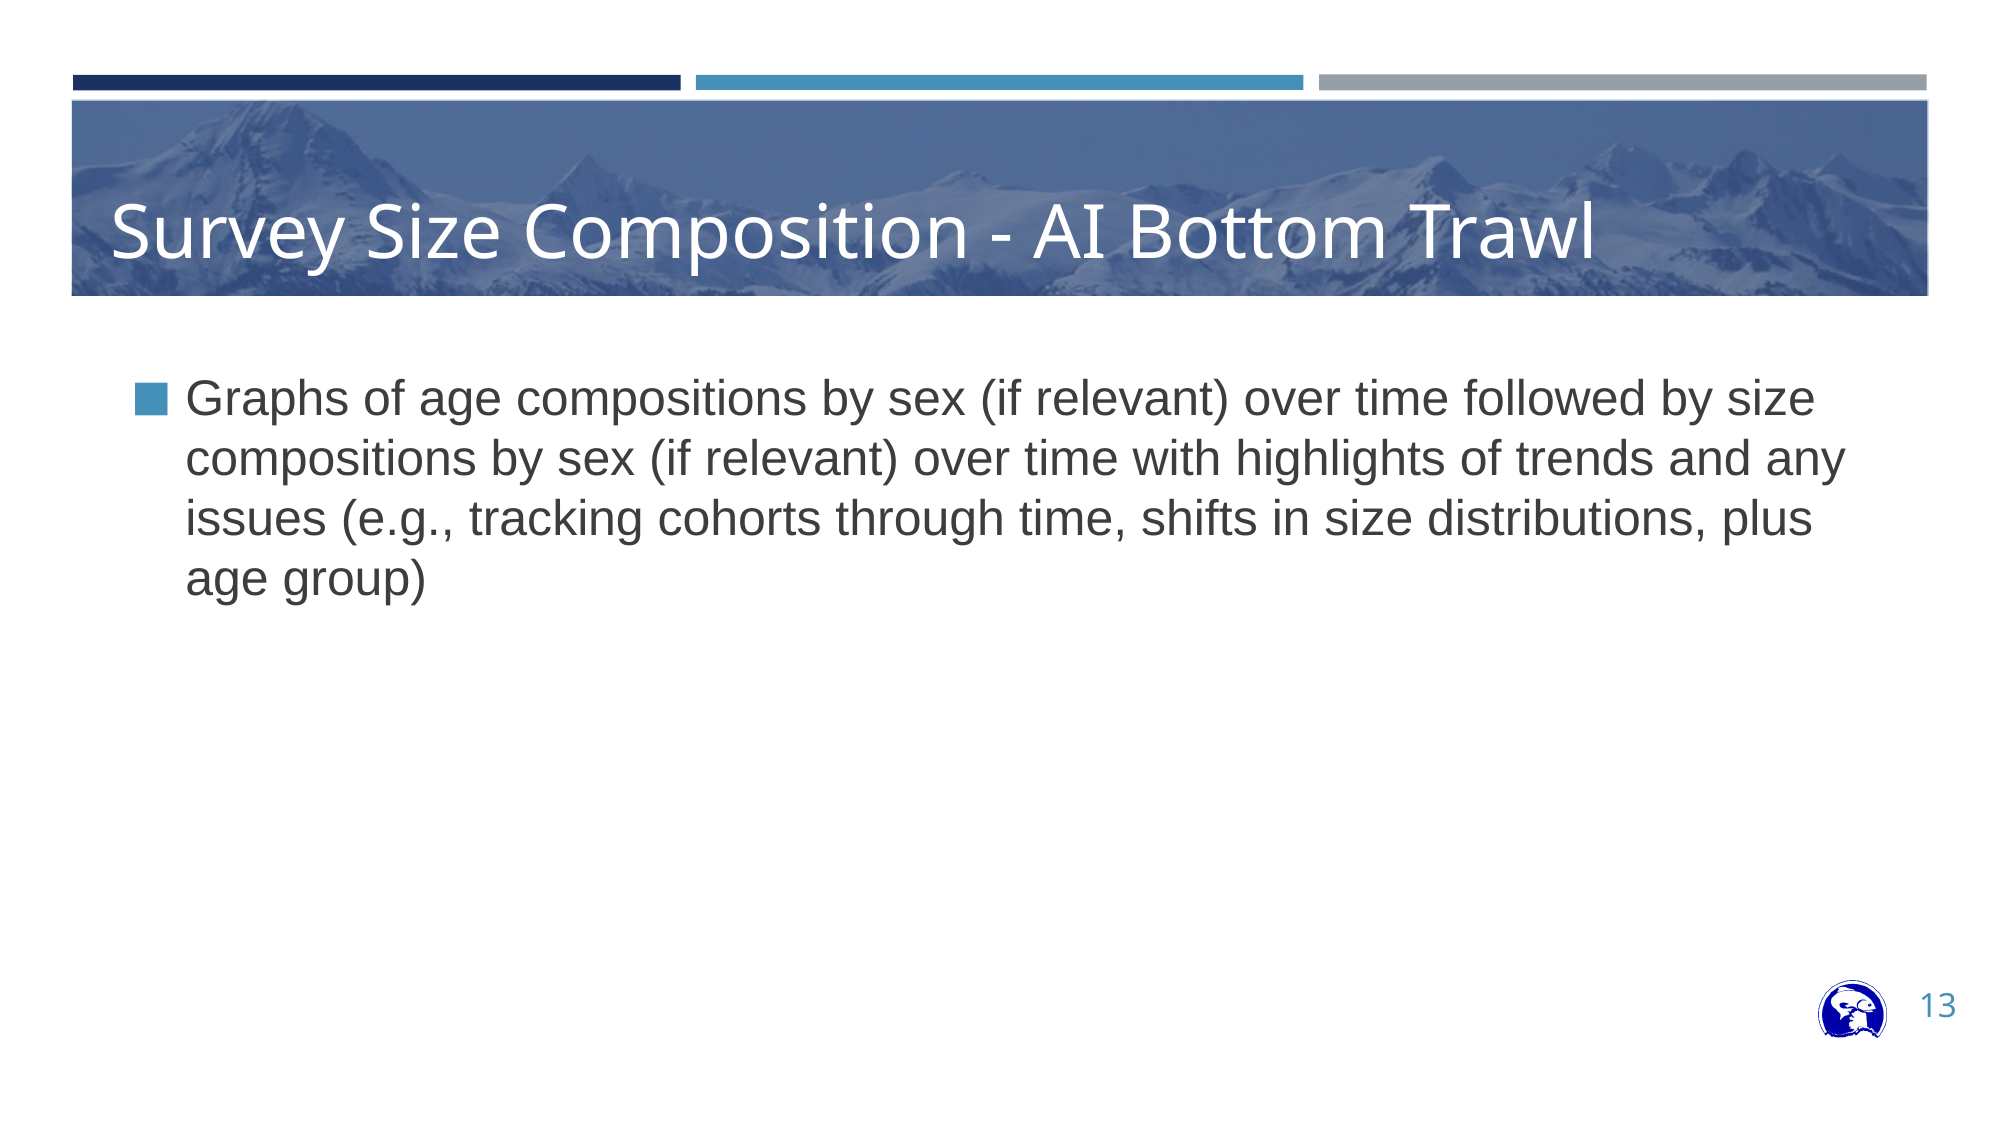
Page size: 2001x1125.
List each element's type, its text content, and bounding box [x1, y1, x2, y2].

slide_number 13 [1732, 977, 1972, 1037]
list Graphs of age compositions by sex (if relevant) over time followed by size compositions by sex (if relevant) over time with highlights of trends and any issues (e.g., tracking cohorts through time, shifts in size distributions, plus age group) [95, 357, 1905, 962]
title Survey Size Composition - AI Bottom Trawl [95, 115, 1905, 282]
text_box [71, 99, 1929, 296]
